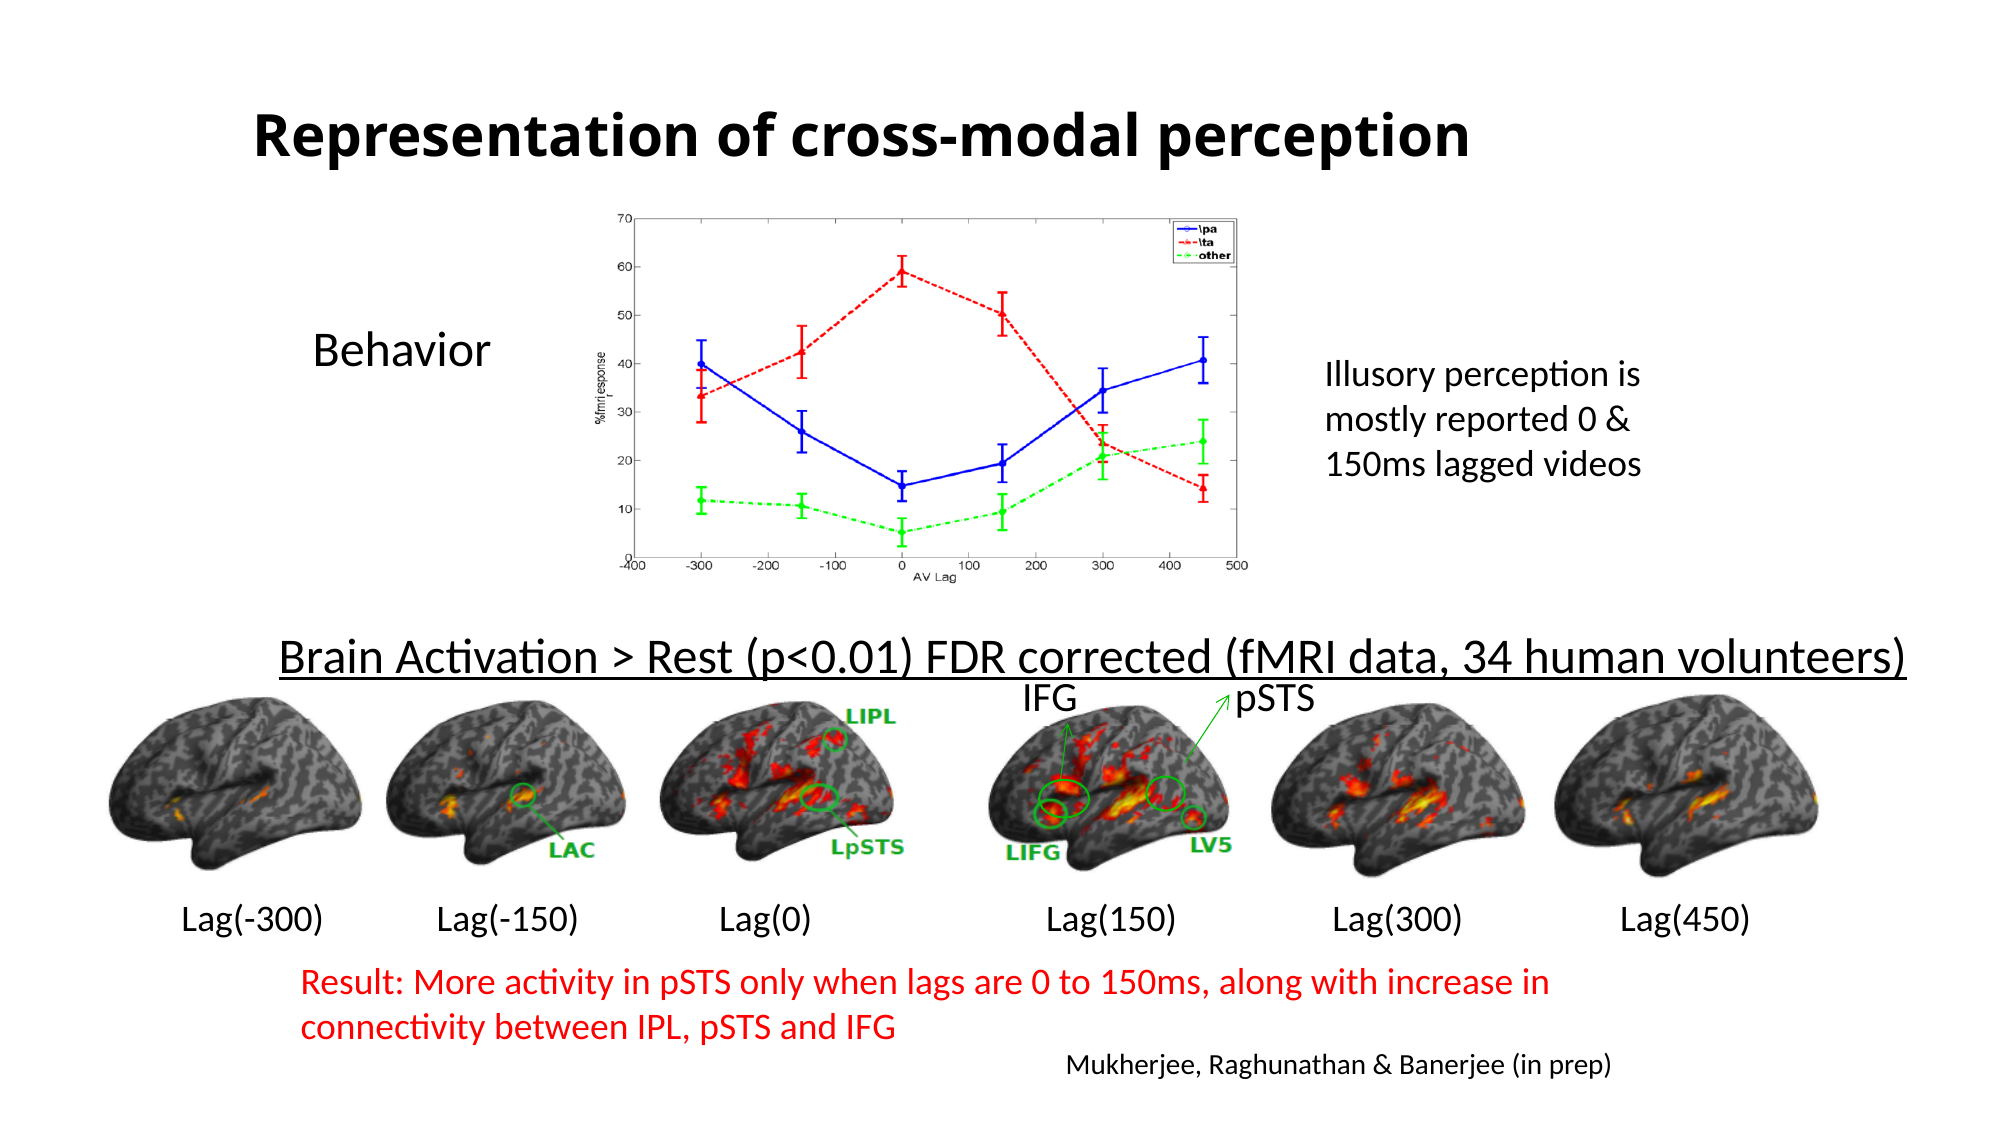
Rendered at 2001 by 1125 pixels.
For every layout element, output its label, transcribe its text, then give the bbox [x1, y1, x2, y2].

picture [650, 689, 912, 882]
text_box Lag(150) [1031, 886, 1192, 947]
text_box Lag(300) [1317, 890, 1479, 947]
picture [376, 688, 637, 891]
text_box Behavior [297, 308, 507, 384]
text_box Brain Activation > Rest (p<0.01) FDR corrected (fMRI data, 34 human volunteers) [263, 616, 1729, 701]
picture [1266, 698, 1544, 890]
picture [981, 702, 1244, 886]
text_box Lag(450) [1605, 898, 1766, 947]
picture [533, 187, 1310, 603]
text_box pSTS [1220, 662, 1313, 701]
text_box Mukherjee, Raghunathan & Banerjee (in prep) [1050, 1037, 1776, 1088]
text_box Lag(0) [704, 886, 828, 947]
text_box Illusory perception is mostly reported 0 & 150ms lagged videos [1310, 341, 1723, 492]
title Representation of cross-modal perception [237, 50, 1823, 225]
text_box Lag(-150) [421, 891, 595, 947]
text_box Lag(-300) [166, 886, 339, 947]
text_box IFG [1007, 662, 1183, 702]
picture [1549, 692, 1829, 898]
picture [101, 692, 367, 871]
text_box Result: More activity in pSTS only when lags are 0 to 150ms, along with increase in connectivity between IPL, pSTS and IFG [285, 949, 1735, 1055]
